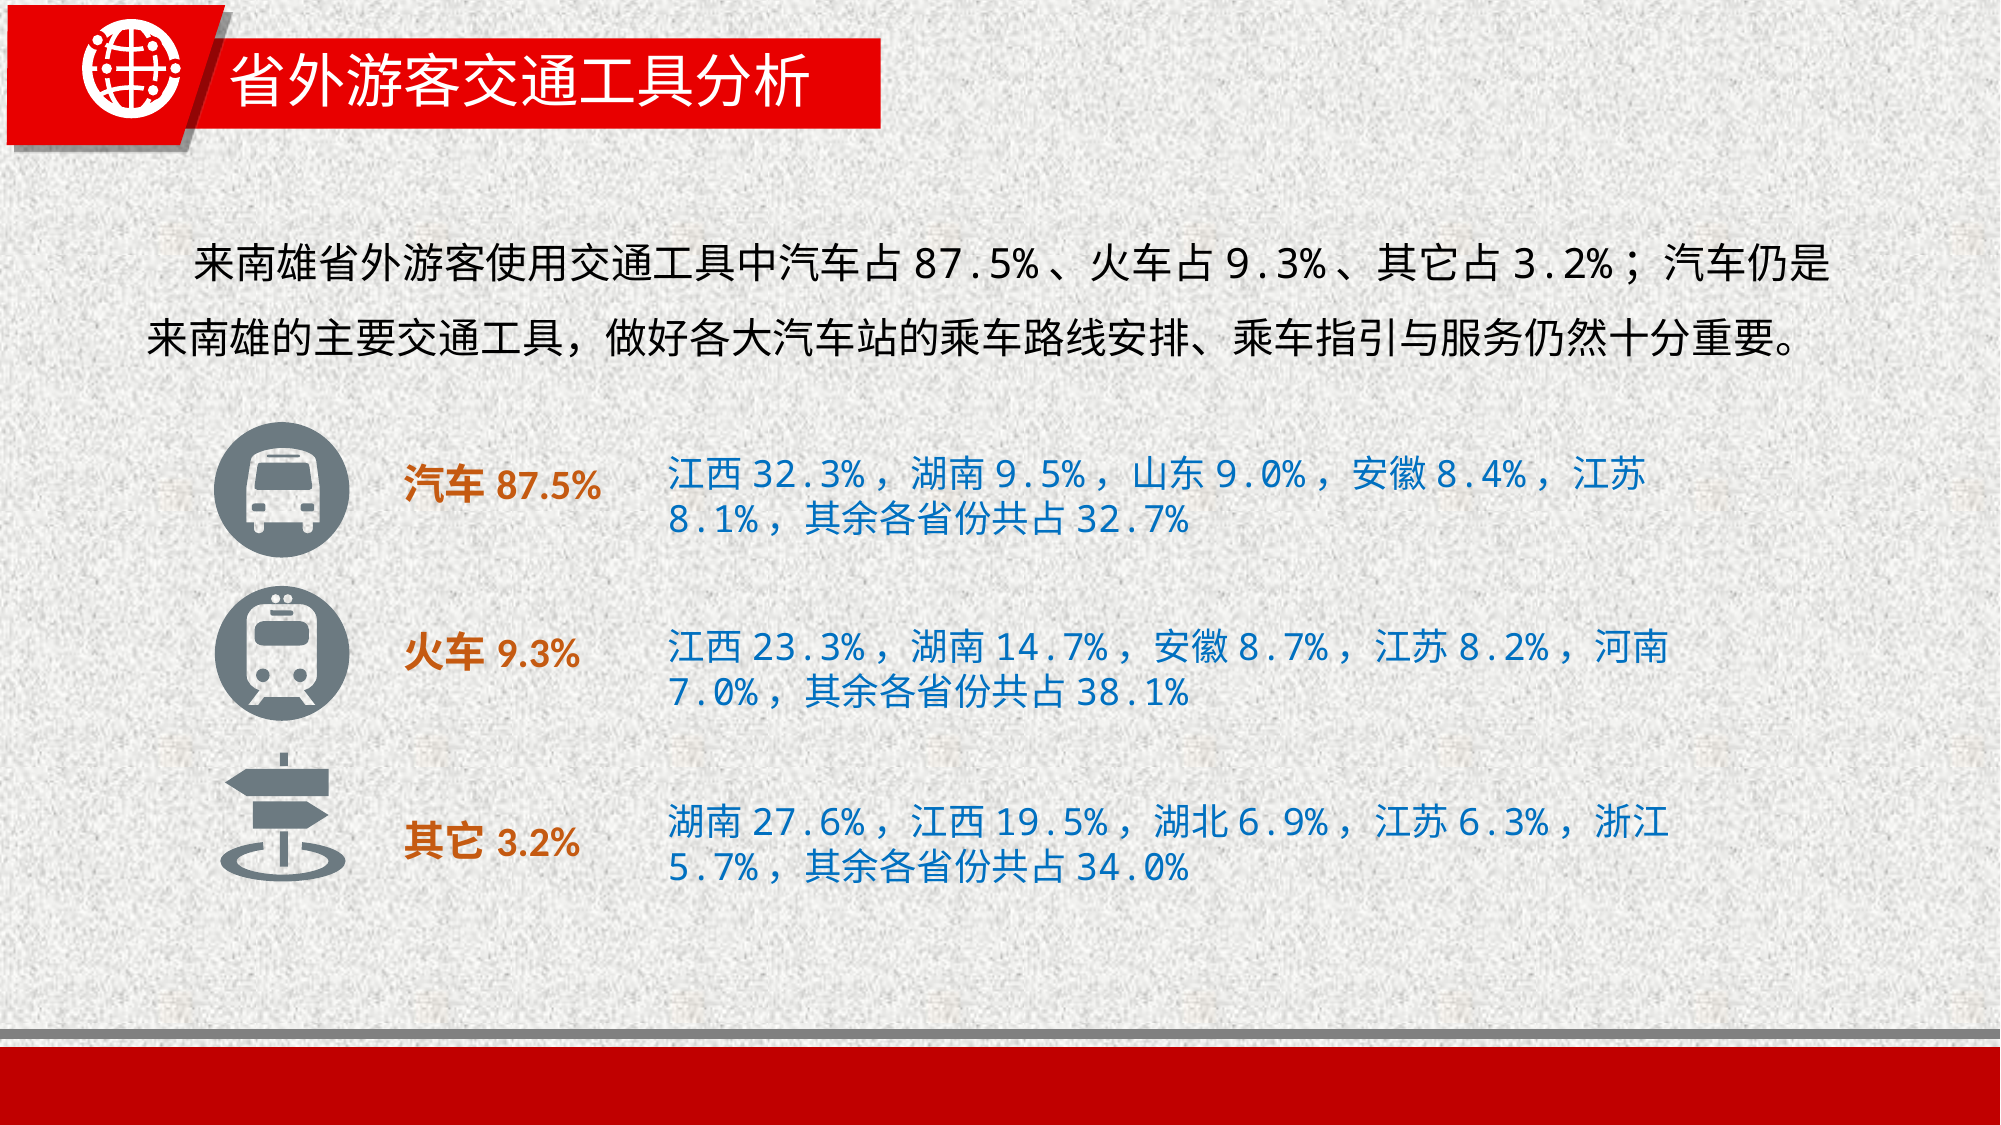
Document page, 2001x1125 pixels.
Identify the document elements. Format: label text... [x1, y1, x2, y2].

text_box 火车9.3% [388, 618, 652, 684]
text_box [214, 422, 350, 558]
text_box [279, 831, 288, 867]
text_box [279, 752, 288, 767]
list 来南雄省外游客使用交通工具中汽车占87.5%、火车占9.3%、其它占3.2%；汽车仍是来南雄的主要交通工具，做好各大汽车站的乘车路线安排、乘车指引与服务仍然十分重要。 [131, 203, 1857, 405]
title 省外游客交通工具分析 [214, 54, 987, 113]
text_box [252, 801, 329, 829]
text_box 江西23.3%，湖南14.7%，安徽8.7%，江苏8.2%，河南7.0%，其余各省份共占38.1% [652, 615, 1793, 721]
text_box [225, 768, 329, 797]
text_box 湖南27.6%，江西19.5%，湖北6.9%，江苏6.3%，浙江5.7%，其余各省份共占34.0% [652, 790, 1793, 896]
text_box [214, 585, 350, 721]
text_box 江西32.3%，湖南9.5%，山东9.0%，安徽8.4%，江苏8.1%，其余各省份共占32.7% [652, 443, 1793, 548]
text_box 其它3.2% [388, 807, 652, 873]
text_box 汽车87.5% [388, 450, 652, 516]
text_box [220, 842, 346, 882]
picture [0, 0, 2001, 1125]
